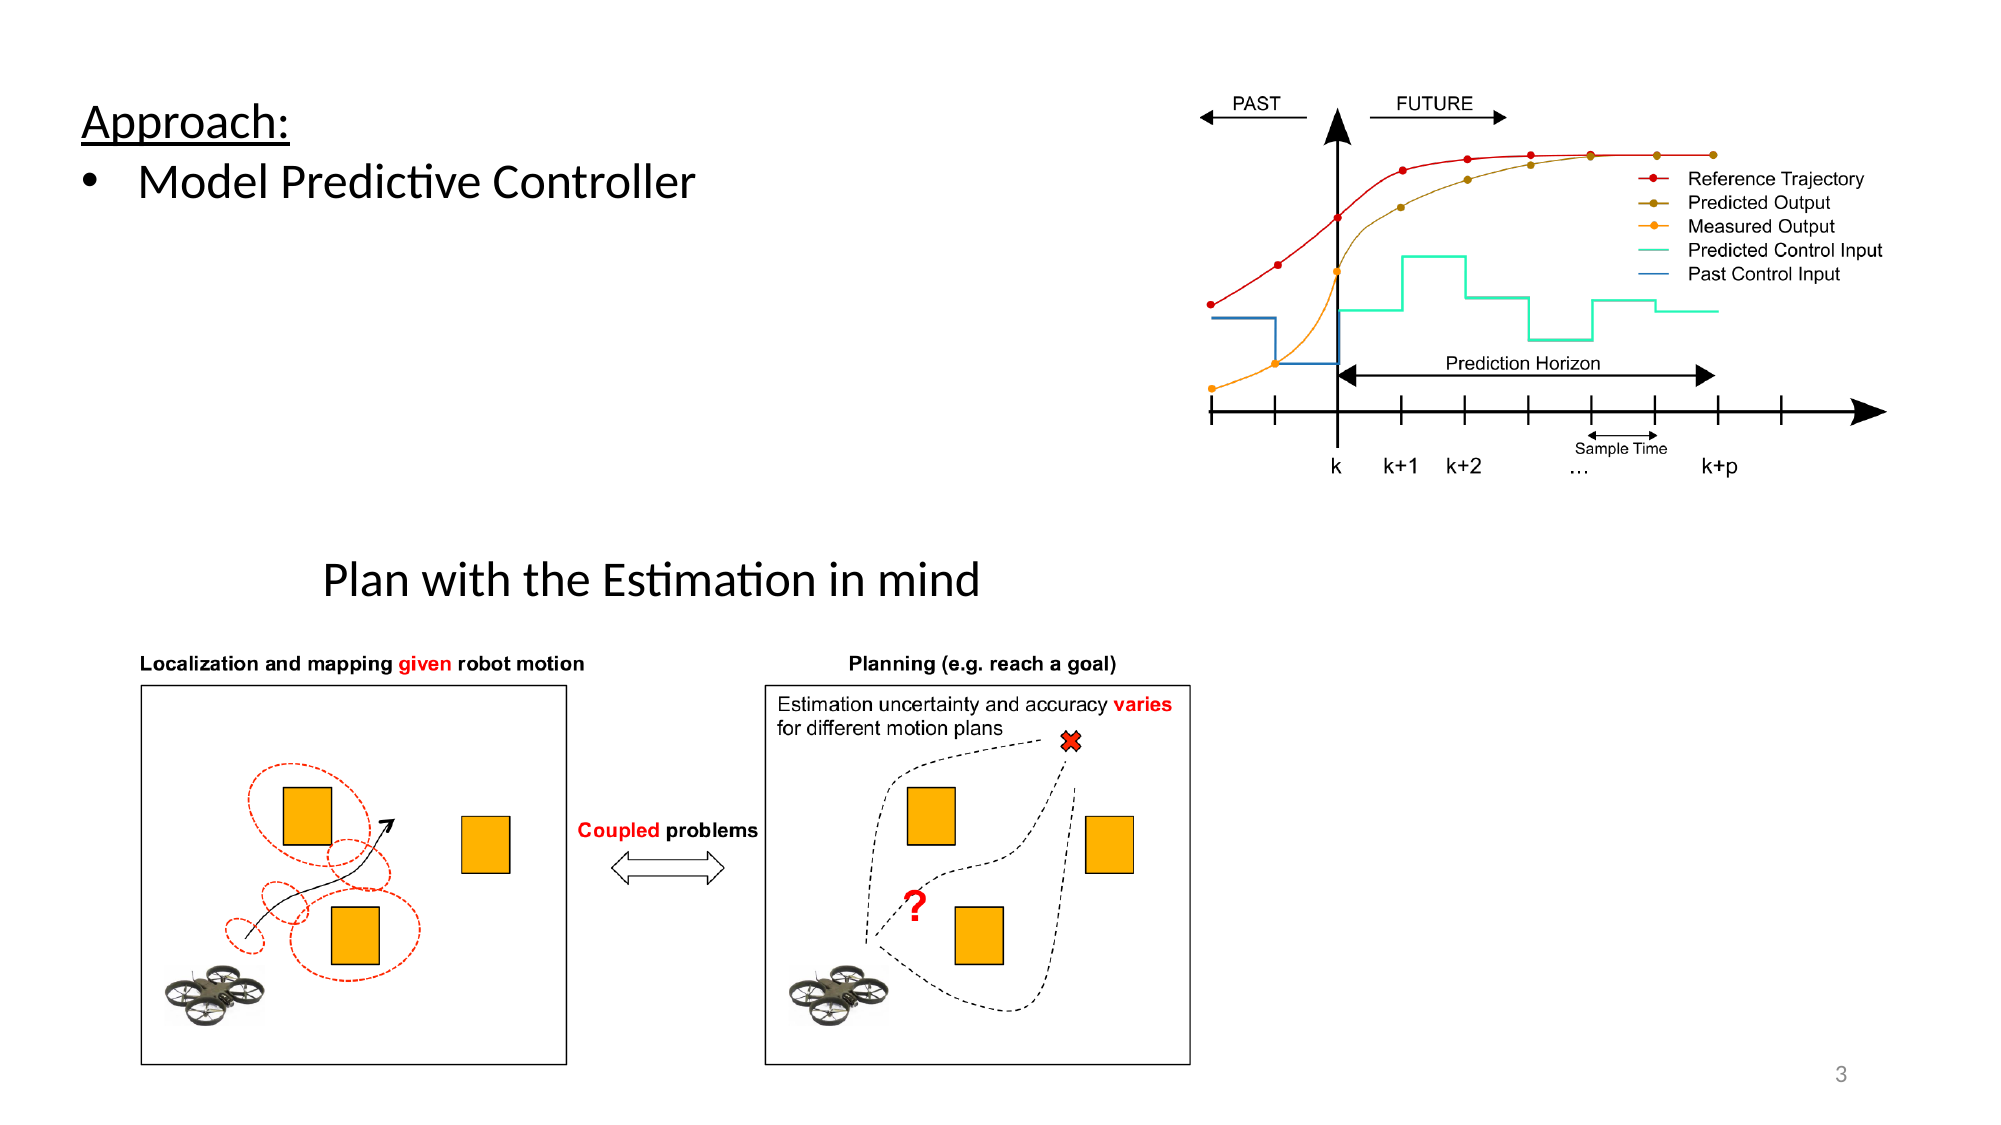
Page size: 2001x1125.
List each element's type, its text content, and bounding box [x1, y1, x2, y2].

text_box Approach: Model Predictive Controller [66, 81, 1067, 217]
slide_number 3 [1412, 1042, 1863, 1103]
picture [1200, 96, 1887, 478]
text_box Plan with the Estimation in mind [307, 539, 997, 614]
picture [114, 647, 1233, 1075]
